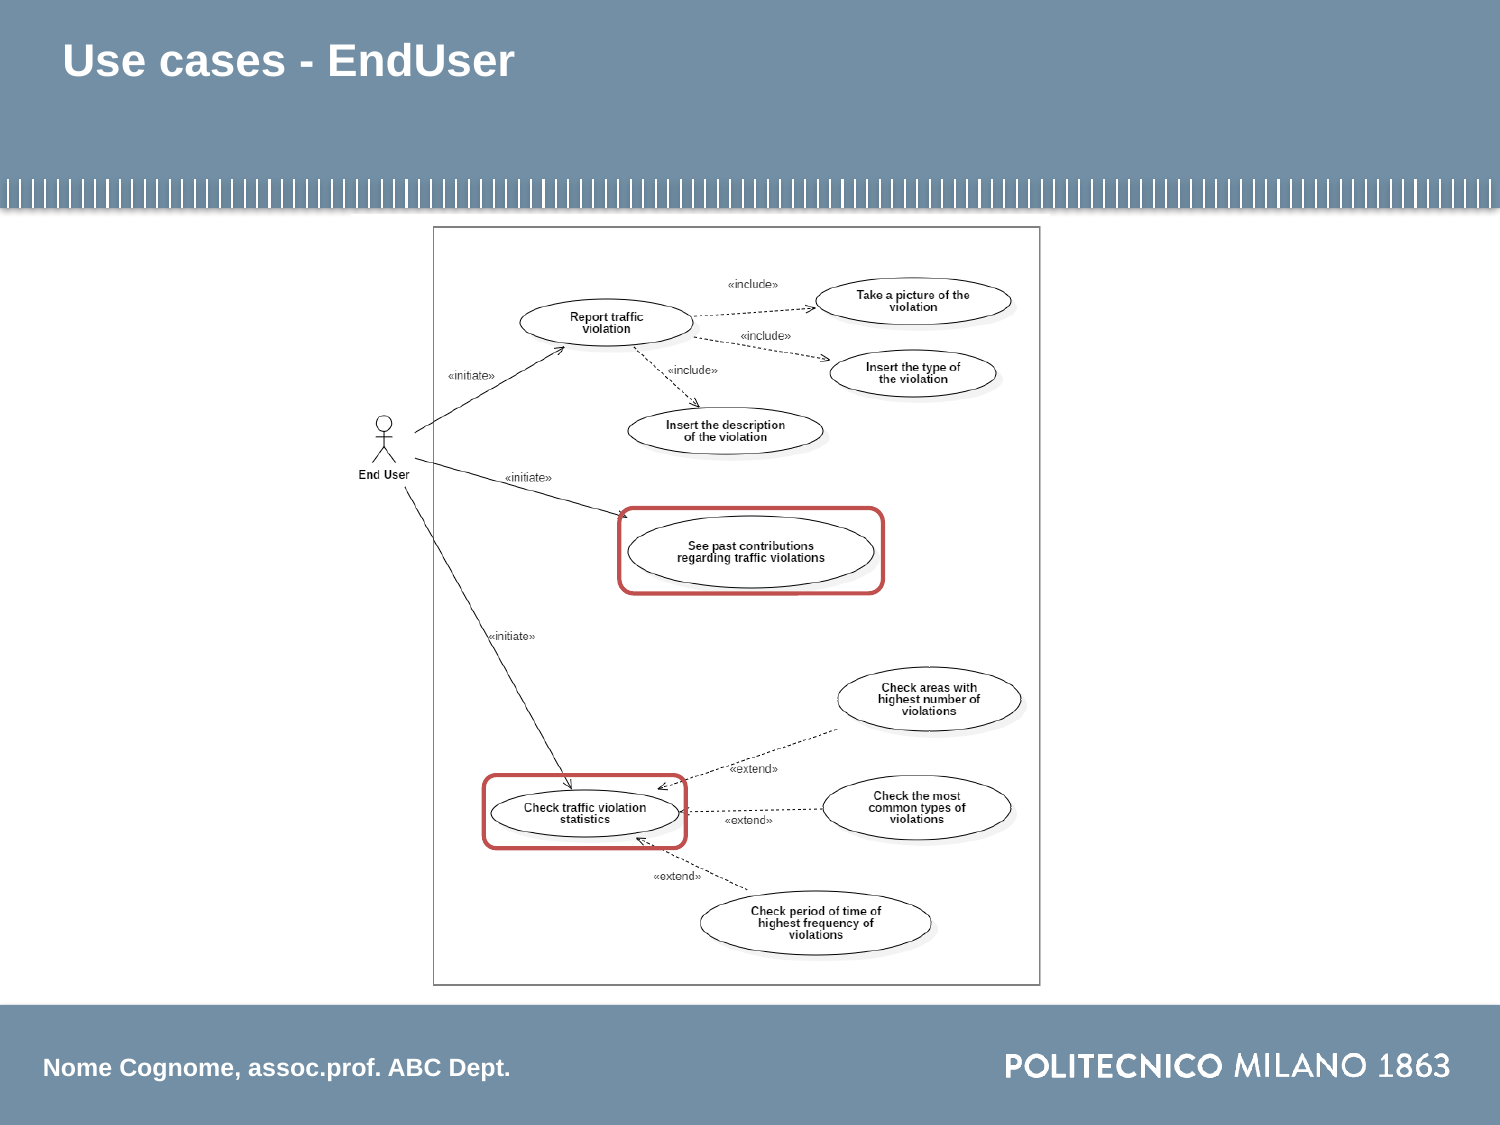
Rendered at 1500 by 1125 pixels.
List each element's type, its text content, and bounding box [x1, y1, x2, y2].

picture [351, 214, 1051, 998]
title Use cases - EndUser [47, 22, 1455, 161]
picture [999, 1041, 1456, 1089]
